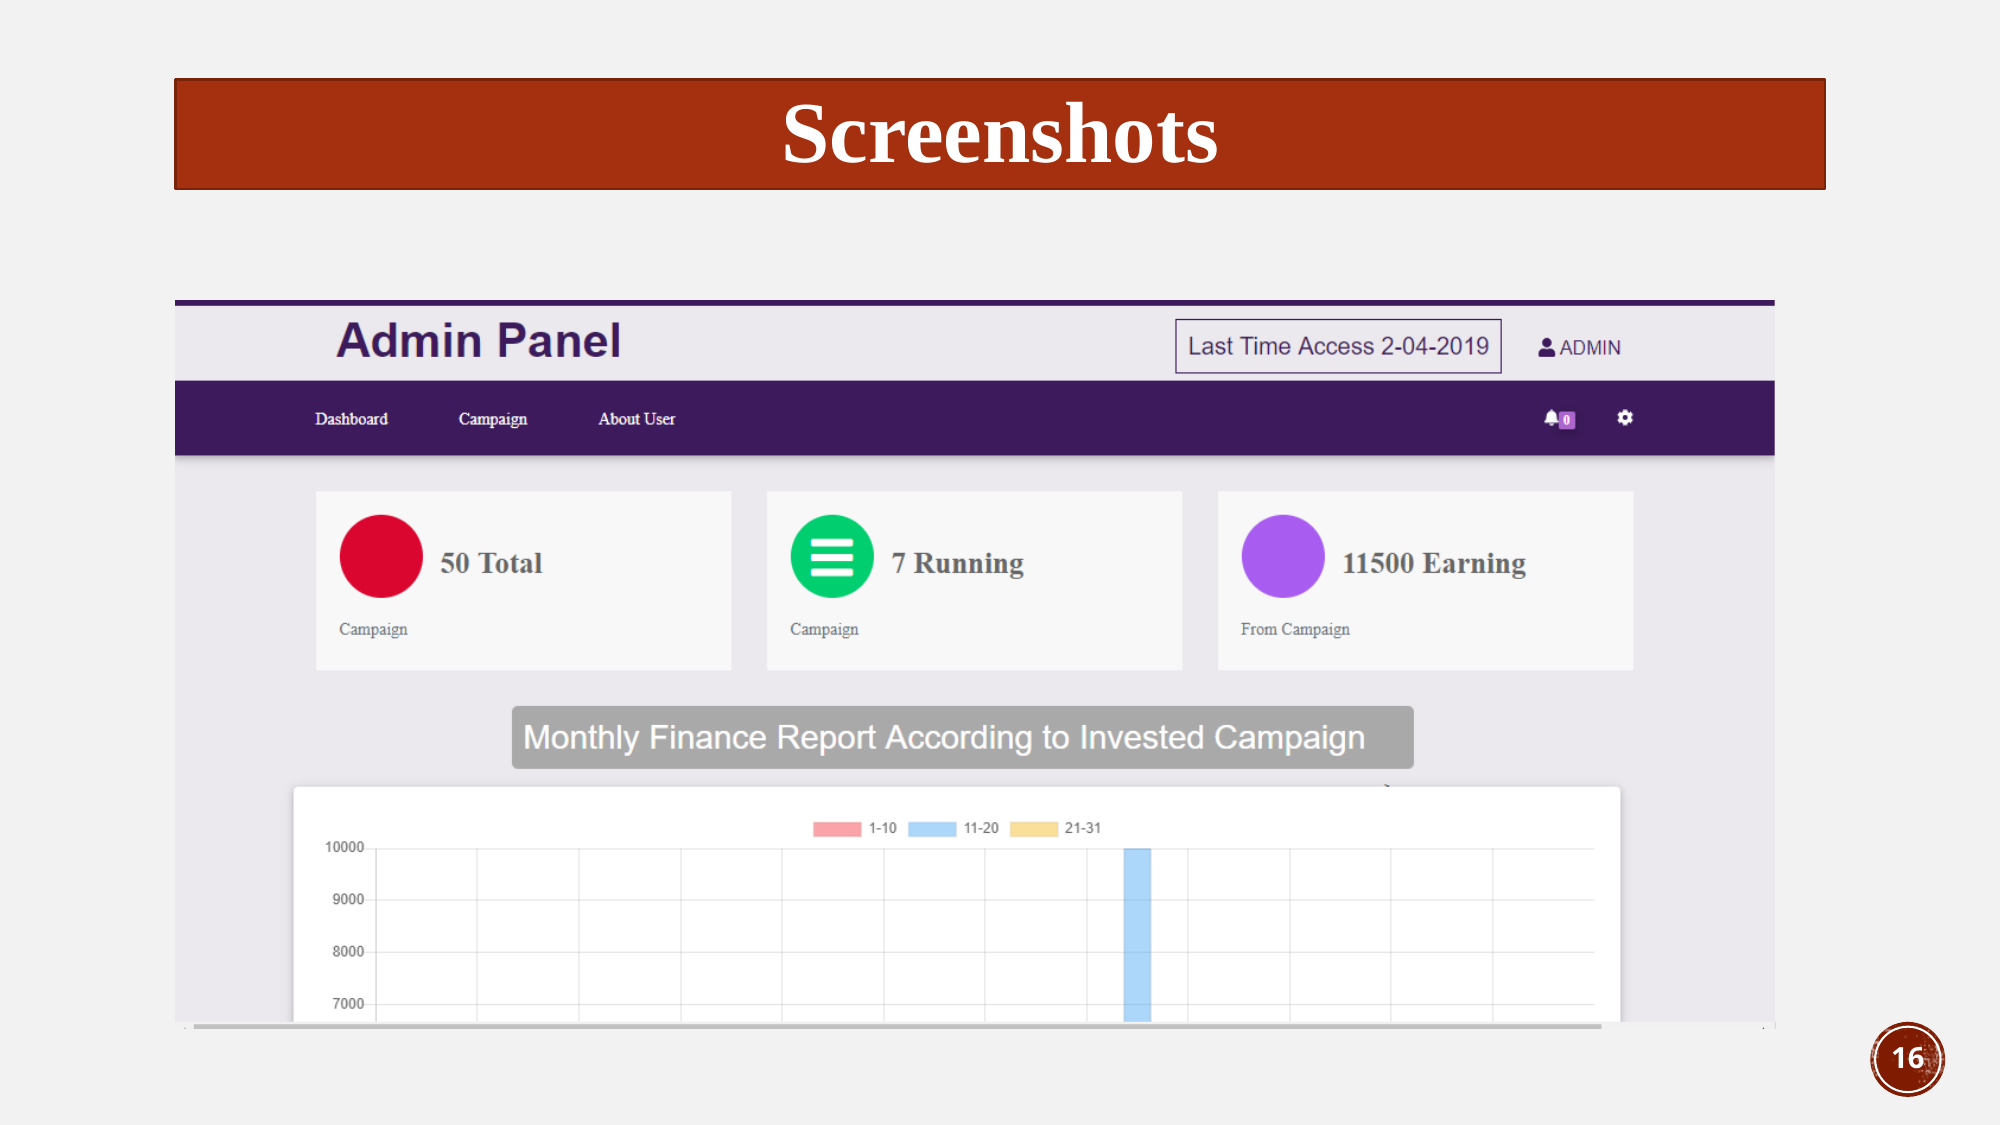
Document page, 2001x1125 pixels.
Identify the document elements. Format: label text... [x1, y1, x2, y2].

slide_number 16 [1855, 1028, 1961, 1089]
title Screenshots [174, 78, 1826, 190]
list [176, 301, 1775, 1028]
